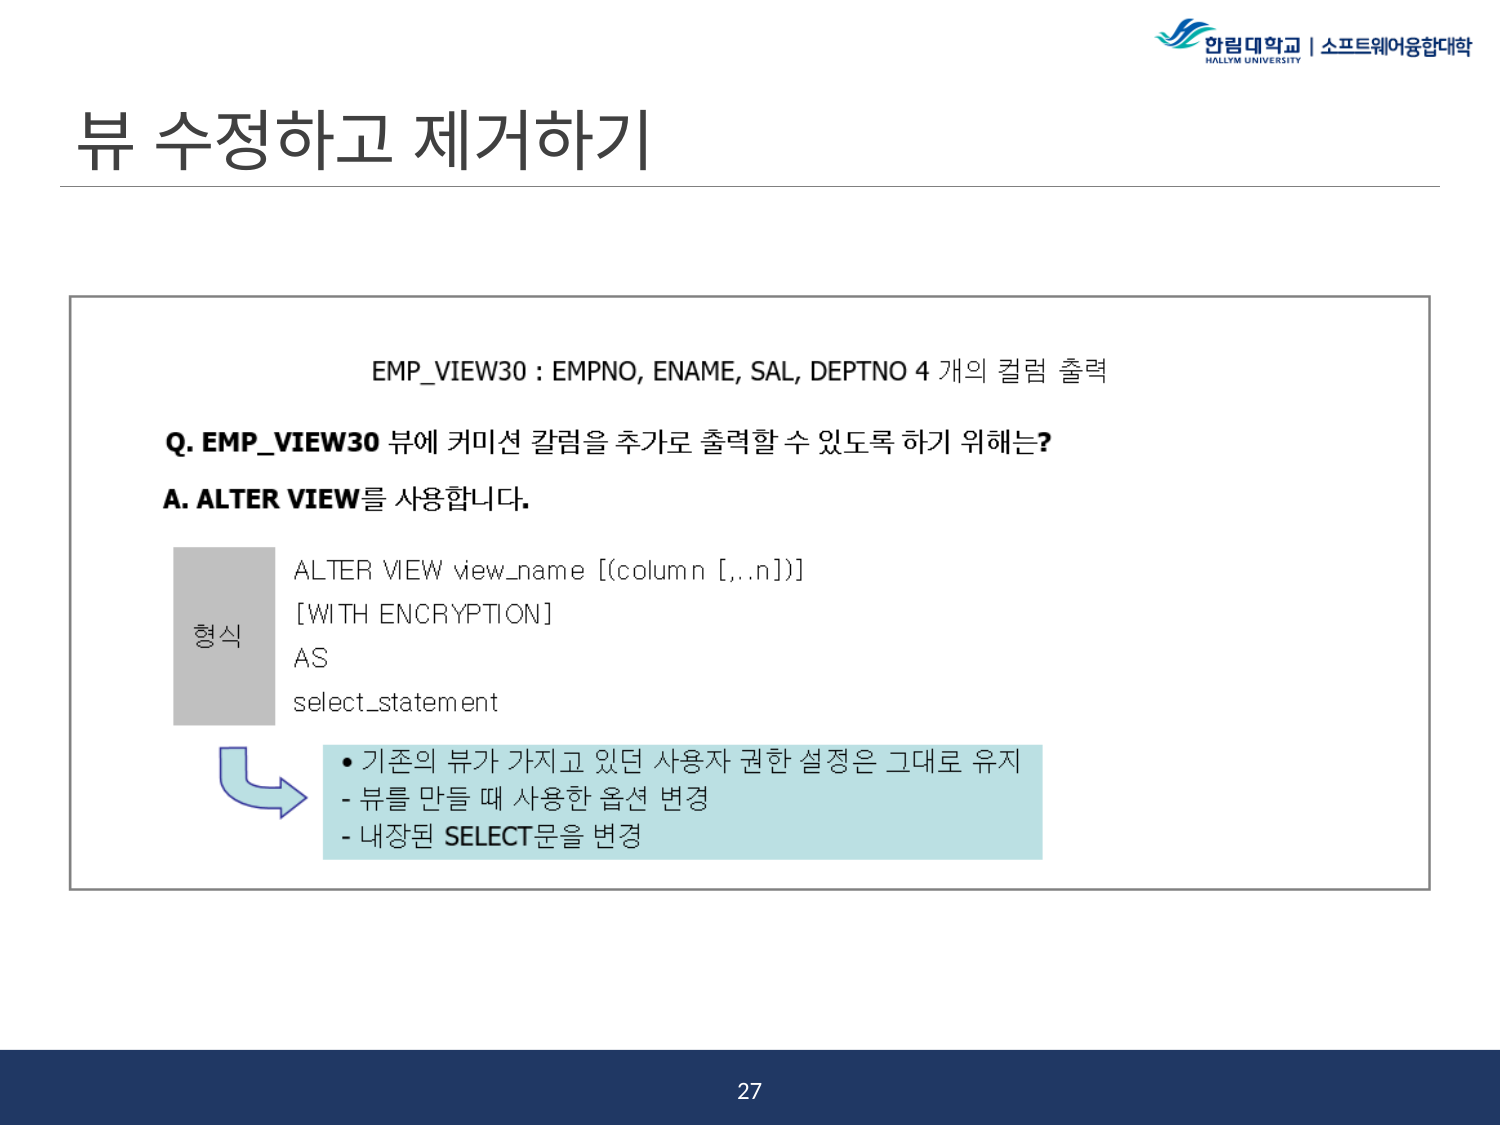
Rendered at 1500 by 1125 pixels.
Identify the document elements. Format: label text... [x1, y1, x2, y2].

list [59, 285, 1441, 901]
title 뷰 수정하고 제거하기 [60, 62, 1440, 187]
picture [1148, 7, 1483, 76]
slide_number 26 [669, 1059, 831, 1120]
